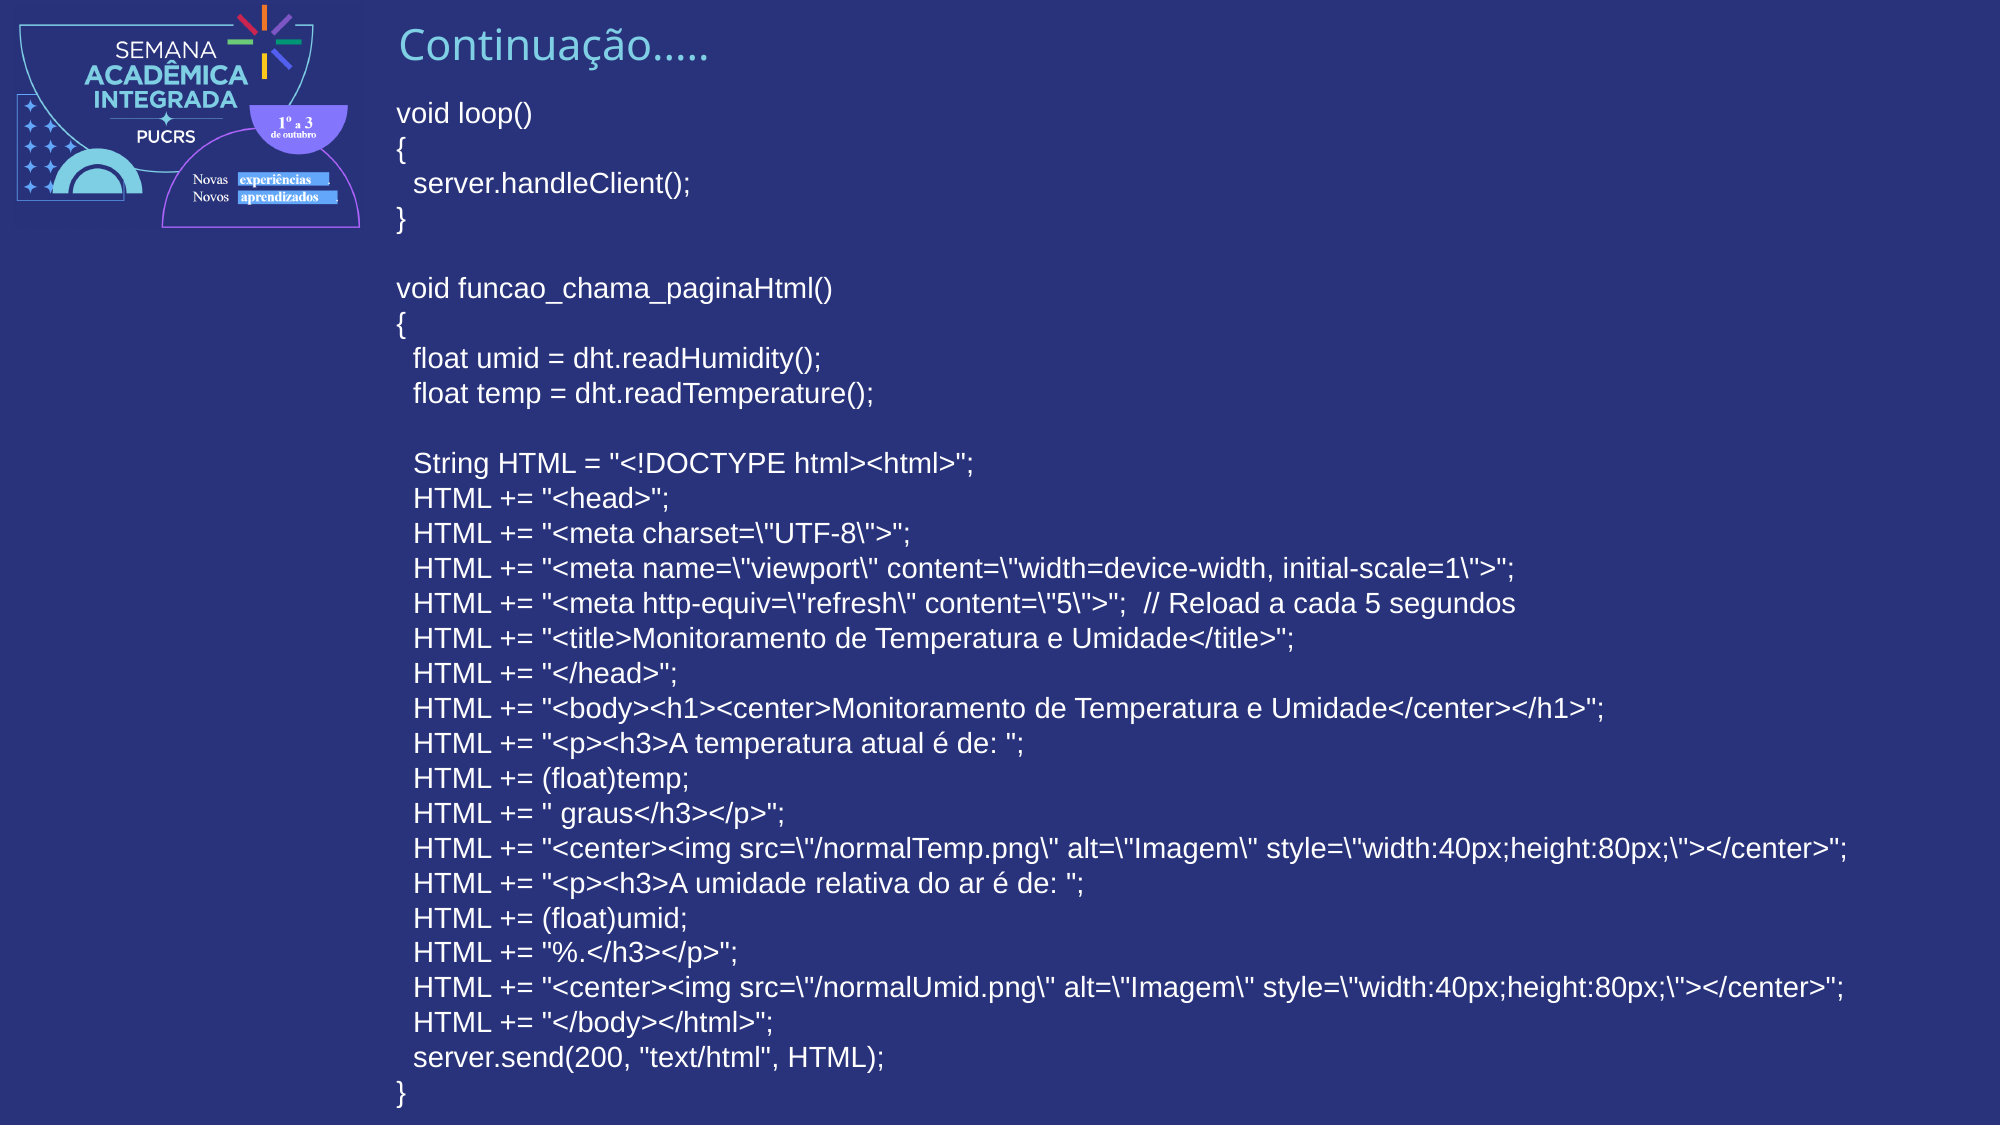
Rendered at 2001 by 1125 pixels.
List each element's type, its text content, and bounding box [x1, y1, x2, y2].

title Continuação..... [383, 15, 1941, 77]
text_box void loop() { server.handleClient(); } void funcao_chama_paginaHtml() { float umid = dht.readHumidity(); float temp = dht.readTemperature(); String HTML = "<!DOCTYPE html><html>"; HTML += "<head>"; HTML += "<meta charset=\"UTF-8\">"; HTML += "<meta name=\"viewport\" content=\"width=device-width, initial-scale=1\">"; HTML += "<meta http-equiv=\"refresh\" content=\"5\">"; // Reload a cada 5 segundos HTML += "<title>Monitoramento de Temperatura e Umidade</title>"; HTML += "</head>"; HTML += "<body><h1><center>Monitoramento de Temperatura e Umidade</center></h1>"; HTML += "<p><h3>A temperatura atual é de: "; HTML += (float)temp; HTML += " graus</h3></p>"; HTML += "<center><img src=\"/normalTemp.png\" alt=\"Imagem\" style=\"width:40px;height:80px;\"></center>"; HTML += "<p><h3>A umidade relativa do ar é de: "; HTML += (float)umid; HTML += "%.</h3></p>"; HTML += "<center><img src=\"/normalUmid.png\" alt=\"Imagem\" style=\"width:40px;height:80px;\"></center>"; HTML += "</body></html>"; server.send(200, "text/html", HTML); } [381, 87, 1941, 1116]
picture [14, 3, 363, 230]
